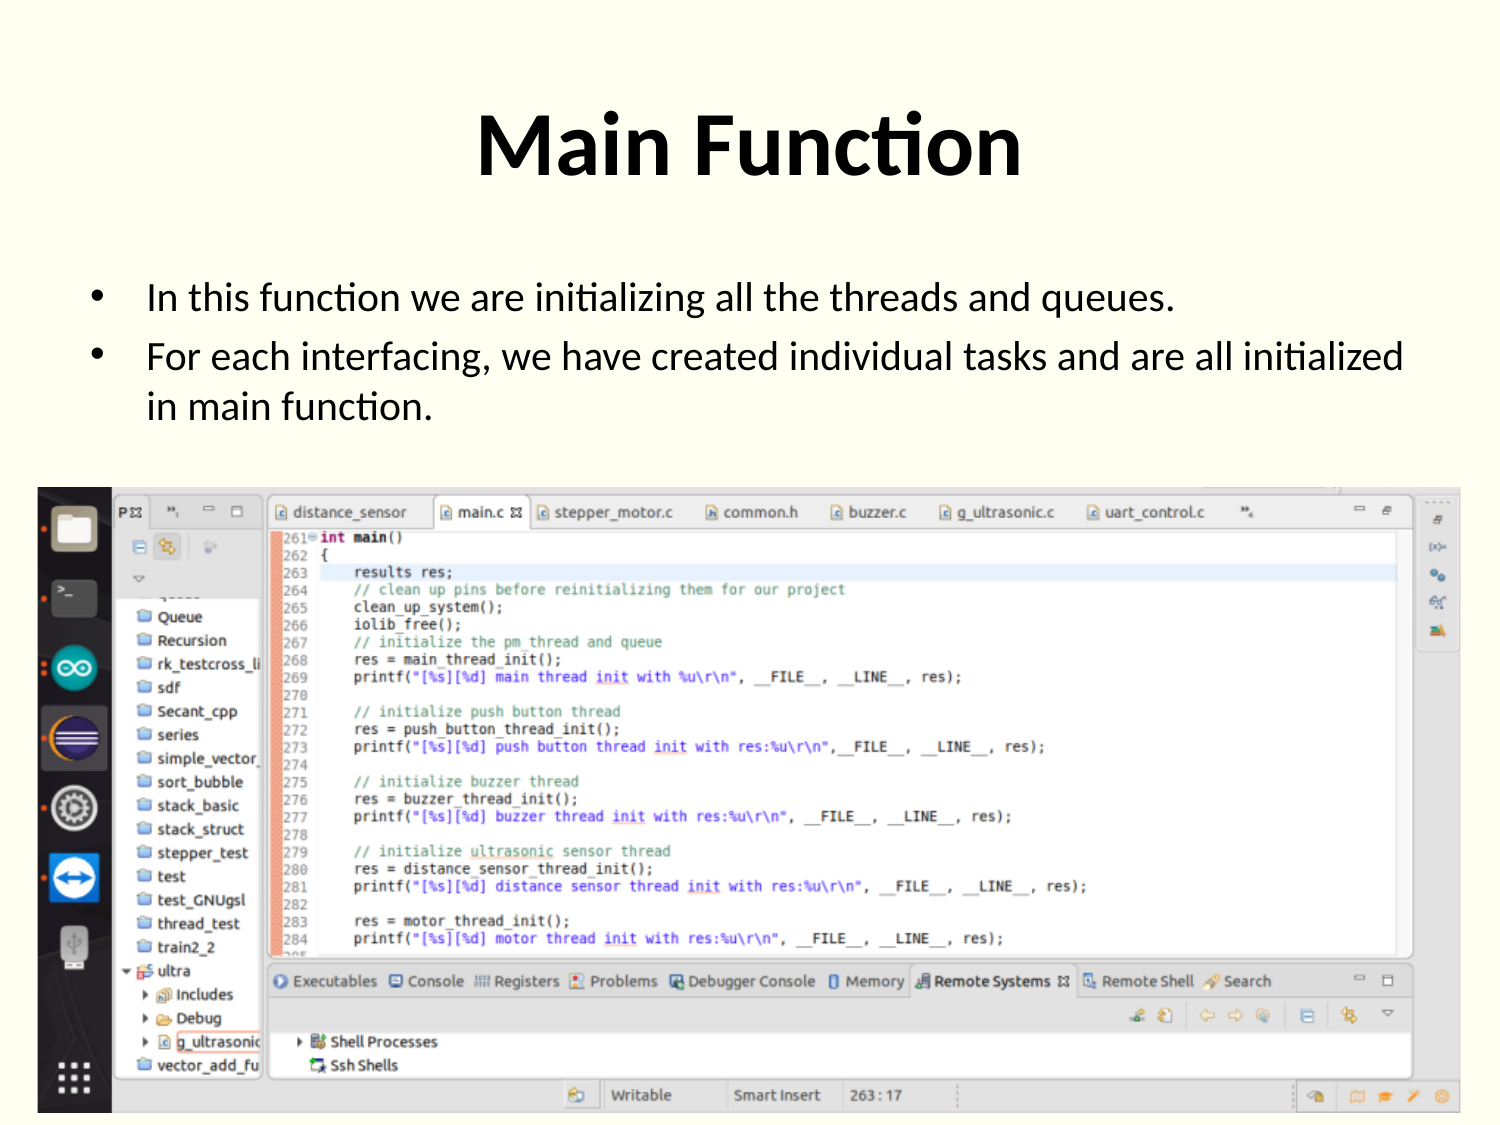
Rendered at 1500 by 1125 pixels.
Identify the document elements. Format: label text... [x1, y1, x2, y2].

picture [37, 487, 1461, 1113]
list In this function we are initializing all the threads and queues. For each interfacing, we have created individual tasks and are all initialized in main function. [75, 262, 1425, 485]
title Main Function [75, 45, 1425, 233]
